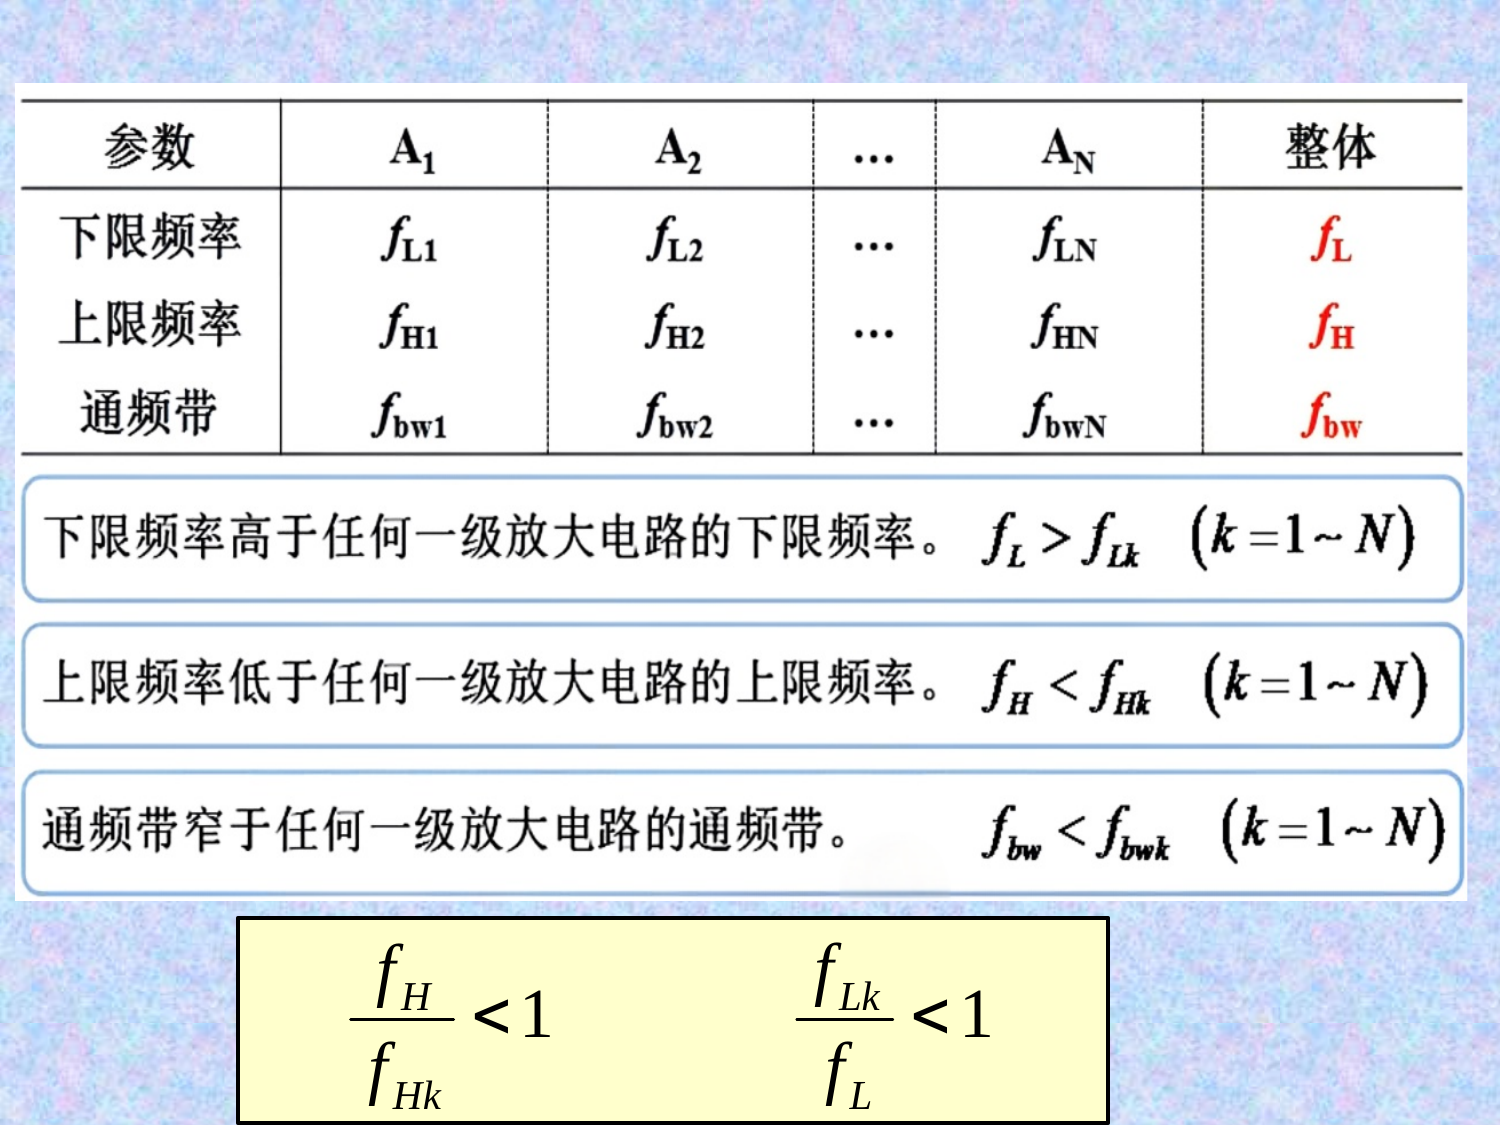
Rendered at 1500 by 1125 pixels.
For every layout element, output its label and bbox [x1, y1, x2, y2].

text_box [338, 925, 561, 1125]
text_box [238, 918, 1108, 1123]
text_box [784, 925, 1002, 1125]
picture [0, 0, 1500, 1125]
